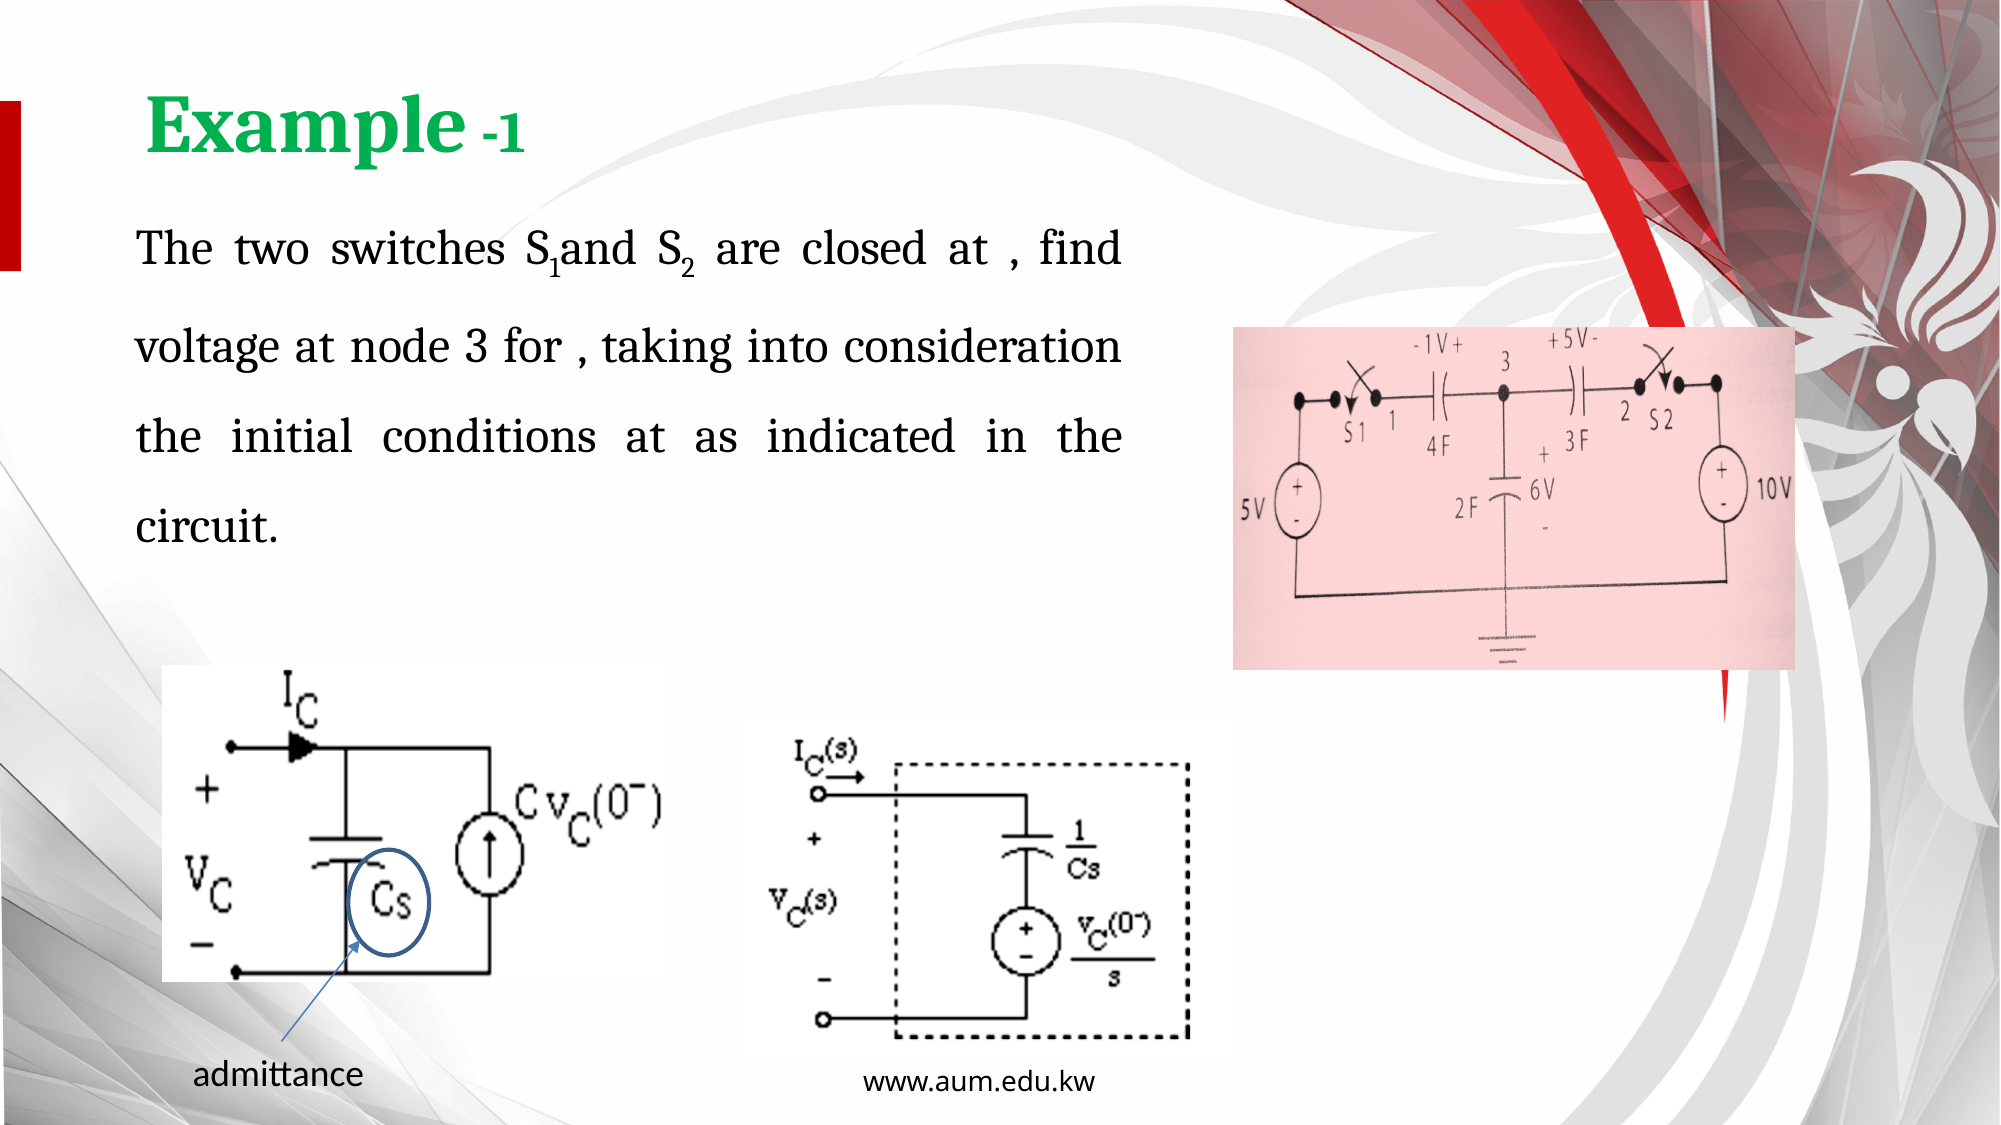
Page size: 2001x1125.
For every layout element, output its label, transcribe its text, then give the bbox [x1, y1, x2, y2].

text_box Example -1 [130, 62, 542, 177]
text_box admittance [177, 1041, 385, 1102]
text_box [281, 939, 361, 1042]
picture [0, 0, 2000, 1125]
